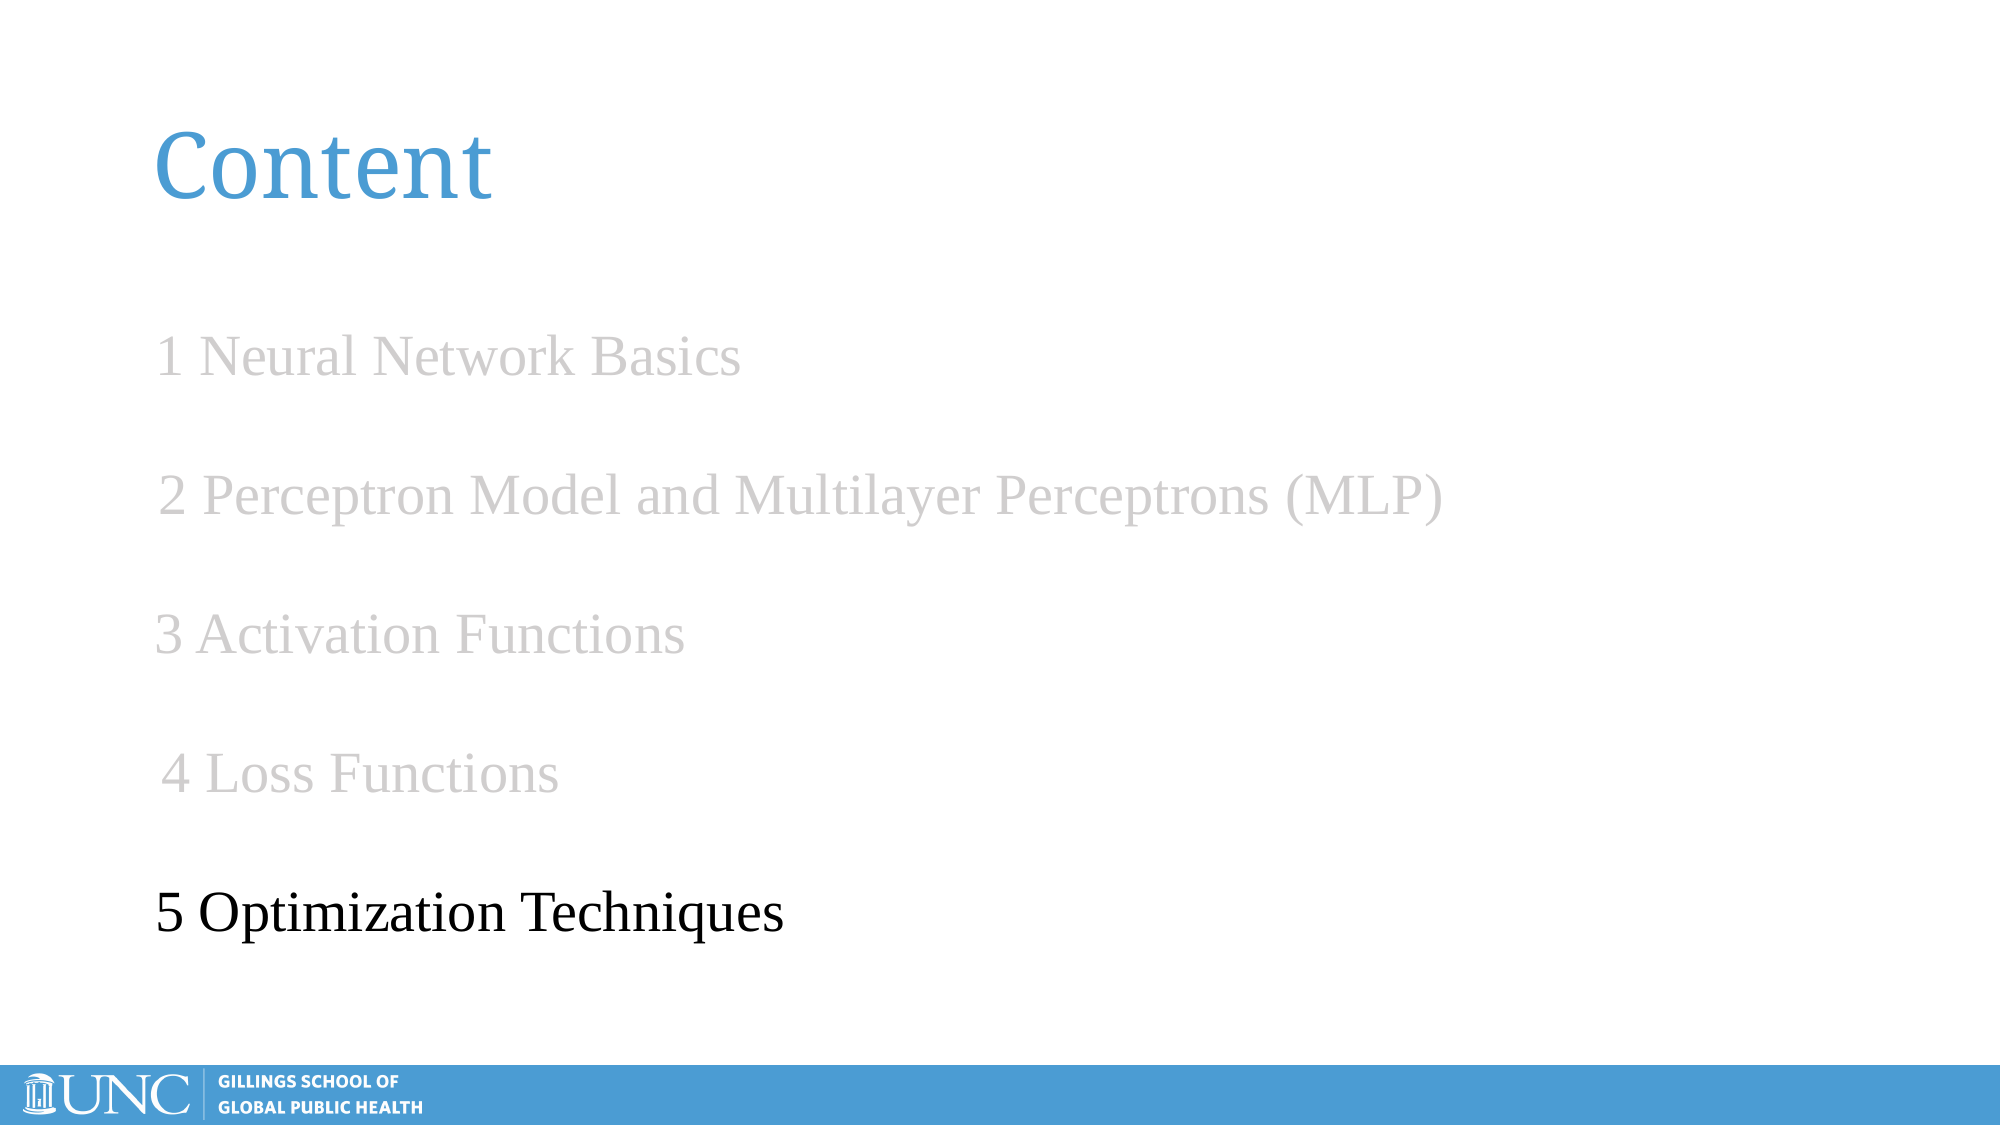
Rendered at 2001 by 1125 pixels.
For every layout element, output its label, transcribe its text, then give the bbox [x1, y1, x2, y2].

text_box 4 Loss Functions [146, 727, 576, 812]
title Content [137, 59, 1863, 278]
text_box 2 Perceptron Model and Multilayer Perceptrons (MLP) [143, 448, 1460, 534]
text_box 5 Optimization Techniques [140, 865, 800, 951]
picture [23, 1068, 422, 1120]
text_box 3 Activation Functions [139, 588, 702, 673]
text_box 1 Neural Network Basics [140, 309, 758, 395]
